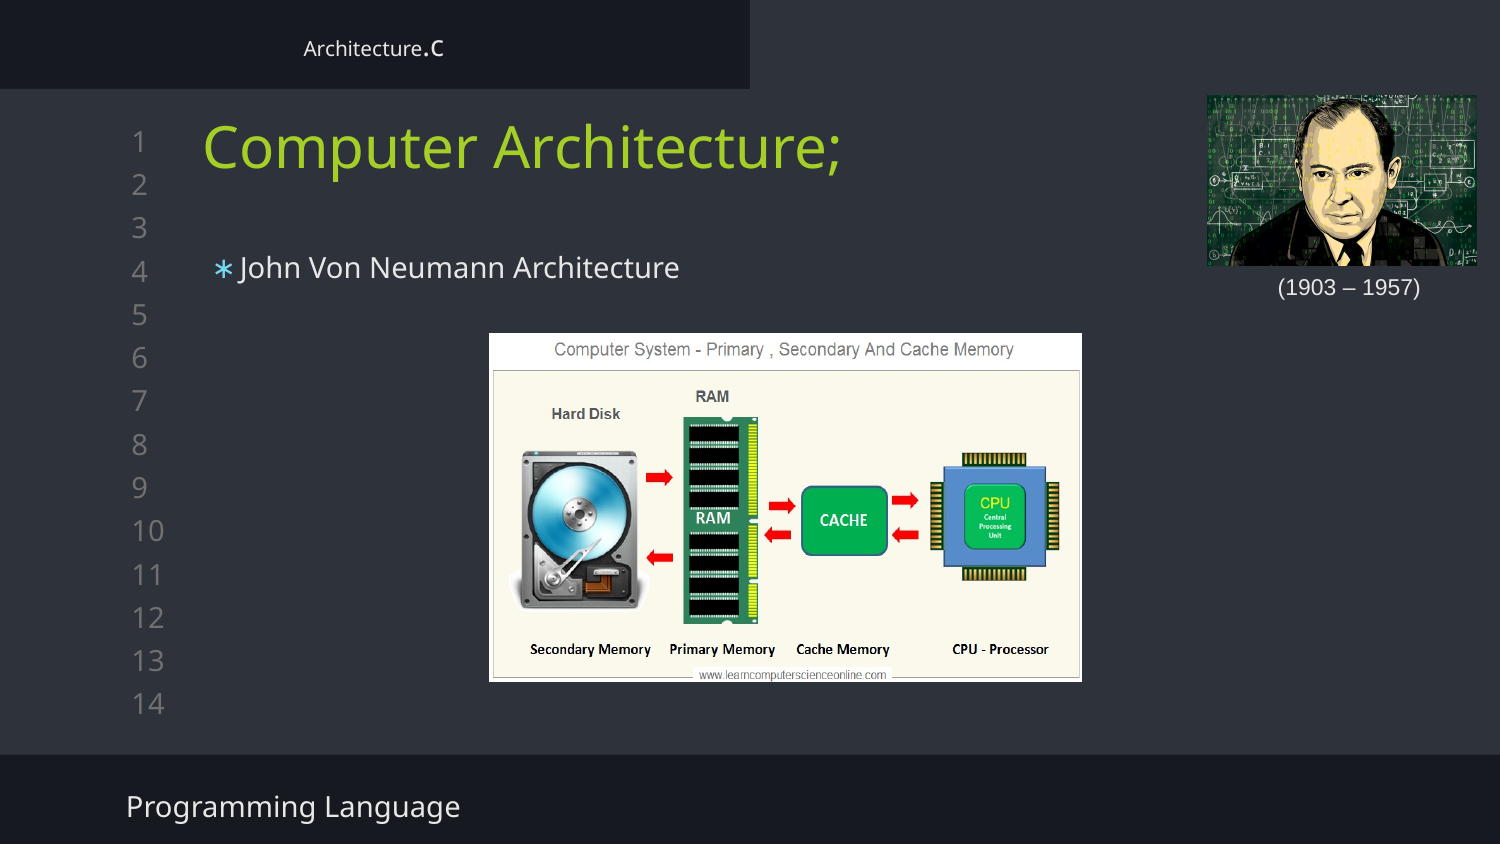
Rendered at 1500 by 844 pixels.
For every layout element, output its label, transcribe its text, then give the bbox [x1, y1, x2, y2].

list John Von Neumann Architecture [196, 215, 1068, 334]
picture [489, 333, 1082, 682]
title Computer Architecture; [187, 95, 1206, 185]
picture [1207, 95, 1477, 266]
subtitle Programming Language [110, 776, 909, 835]
subtitle Architecture.c [0, 15, 749, 74]
text_box (1903 – 1957) [1262, 272, 1477, 308]
